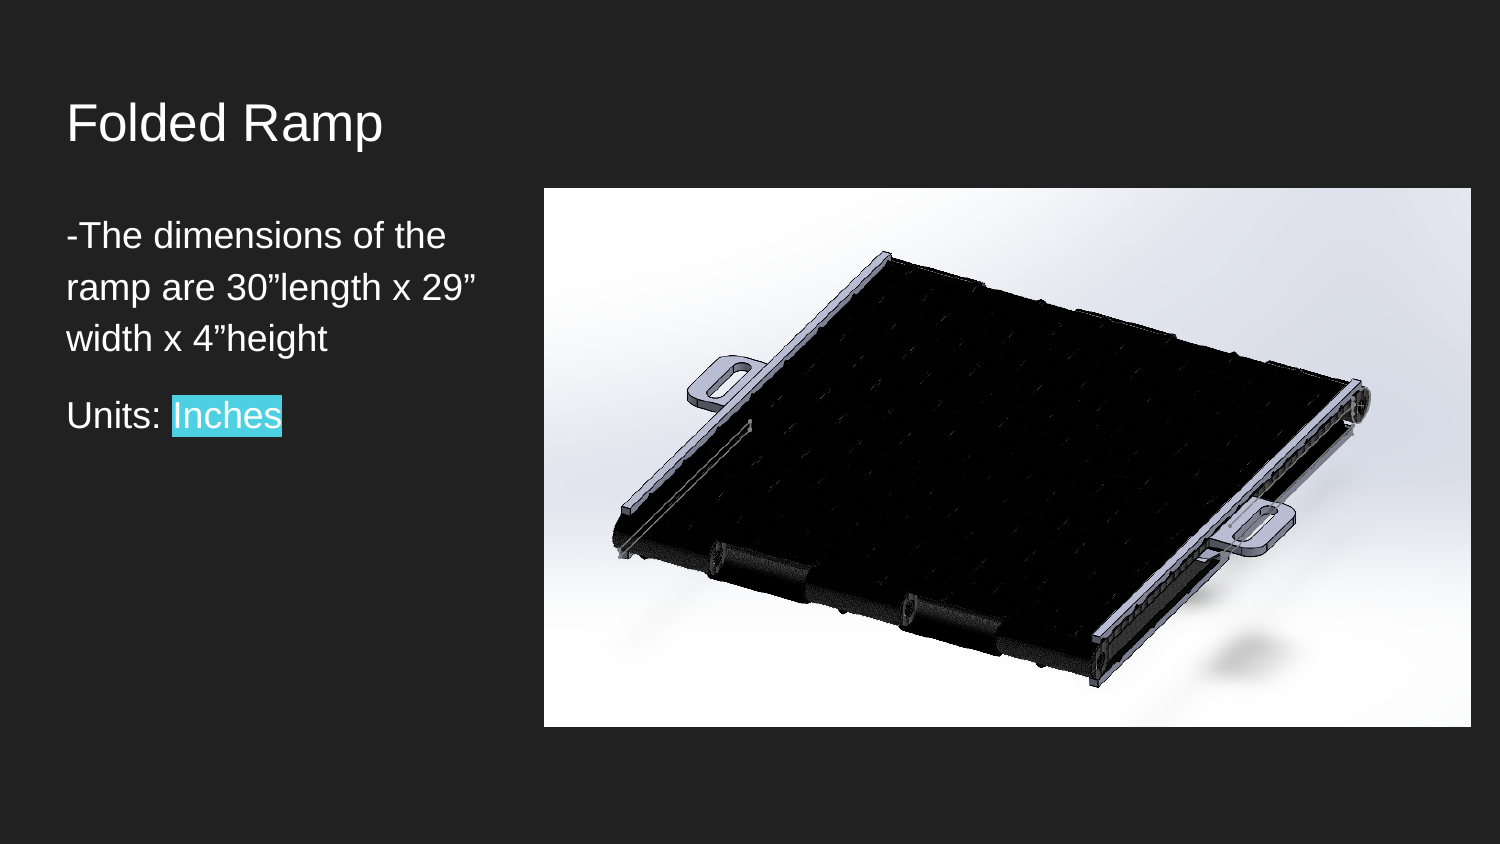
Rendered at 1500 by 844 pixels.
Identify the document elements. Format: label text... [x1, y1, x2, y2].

title Folded Ramp [51, 72, 1449, 167]
picture [544, 188, 1472, 727]
list -The dimensions of the ramp are 30”length x 29” width x 4”height Units: Inches [51, 189, 495, 750]
